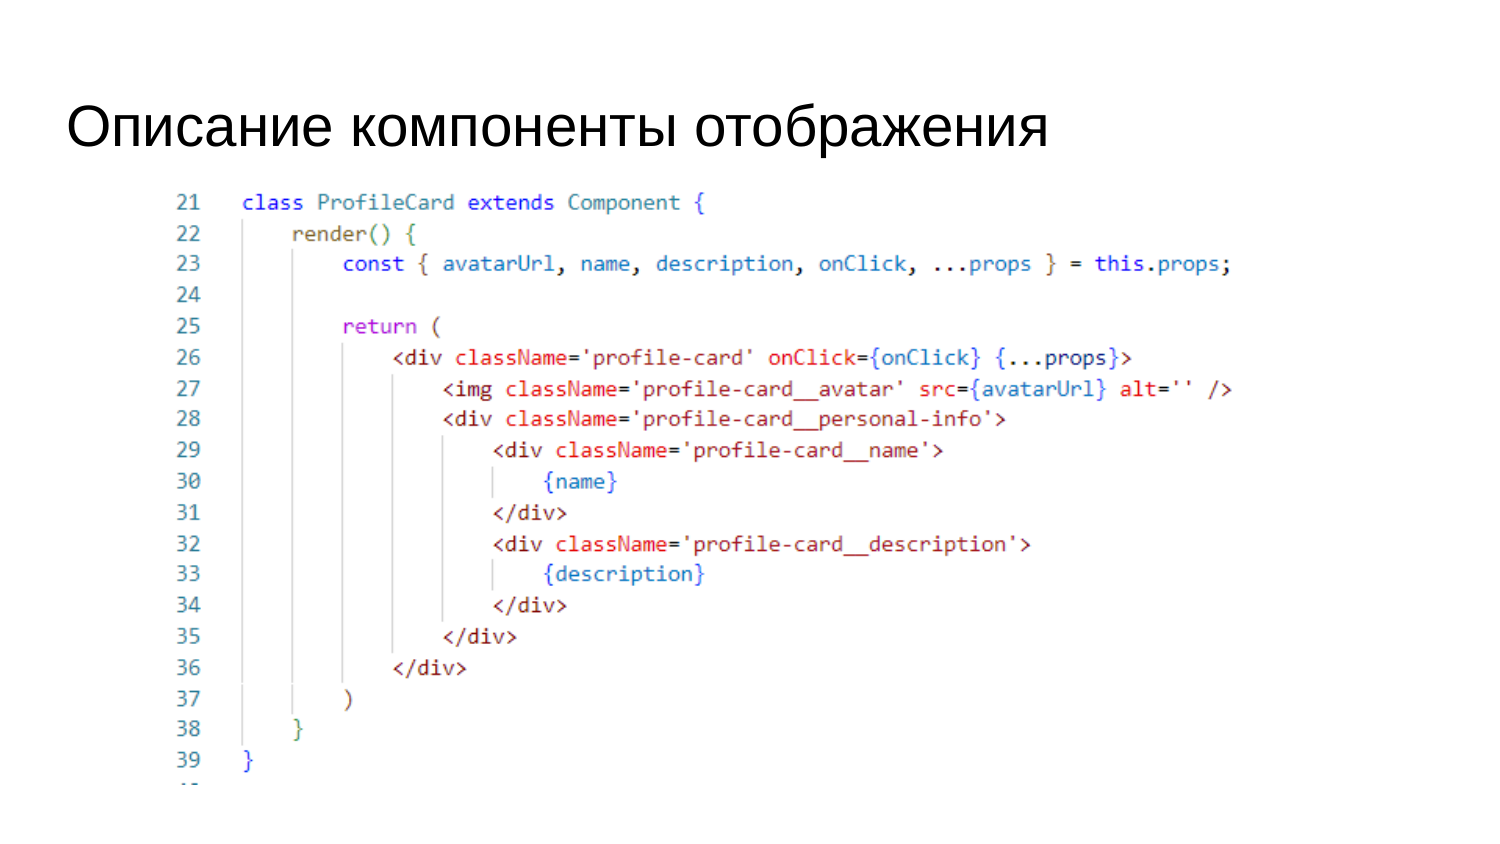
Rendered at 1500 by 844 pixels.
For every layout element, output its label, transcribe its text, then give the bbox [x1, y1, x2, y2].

picture [165, 188, 1335, 785]
title Описание компоненты отображения [51, 72, 1449, 176]
